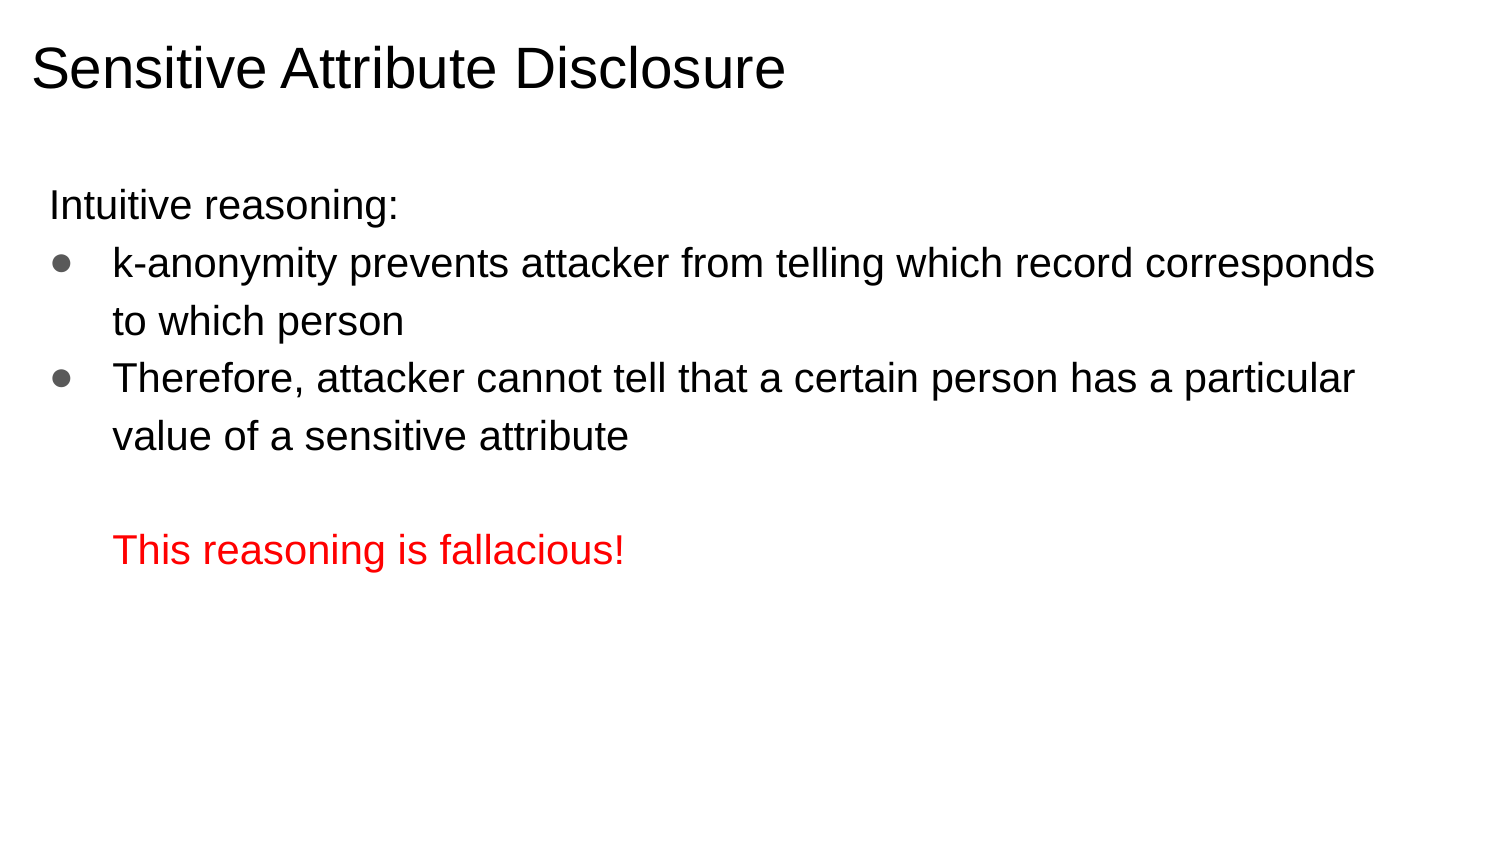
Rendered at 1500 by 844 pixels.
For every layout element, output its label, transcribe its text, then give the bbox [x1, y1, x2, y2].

list Intuitive reasoning: k-anonymity prevents attacker from telling which record corresponds to which person Therefore, attacker cannot tell that a certain person has a particular value of a sensitive attribute This reasoning is fallacious! [33, 155, 1396, 756]
title Sensitive Attribute Disclosure [15, 14, 1414, 109]
